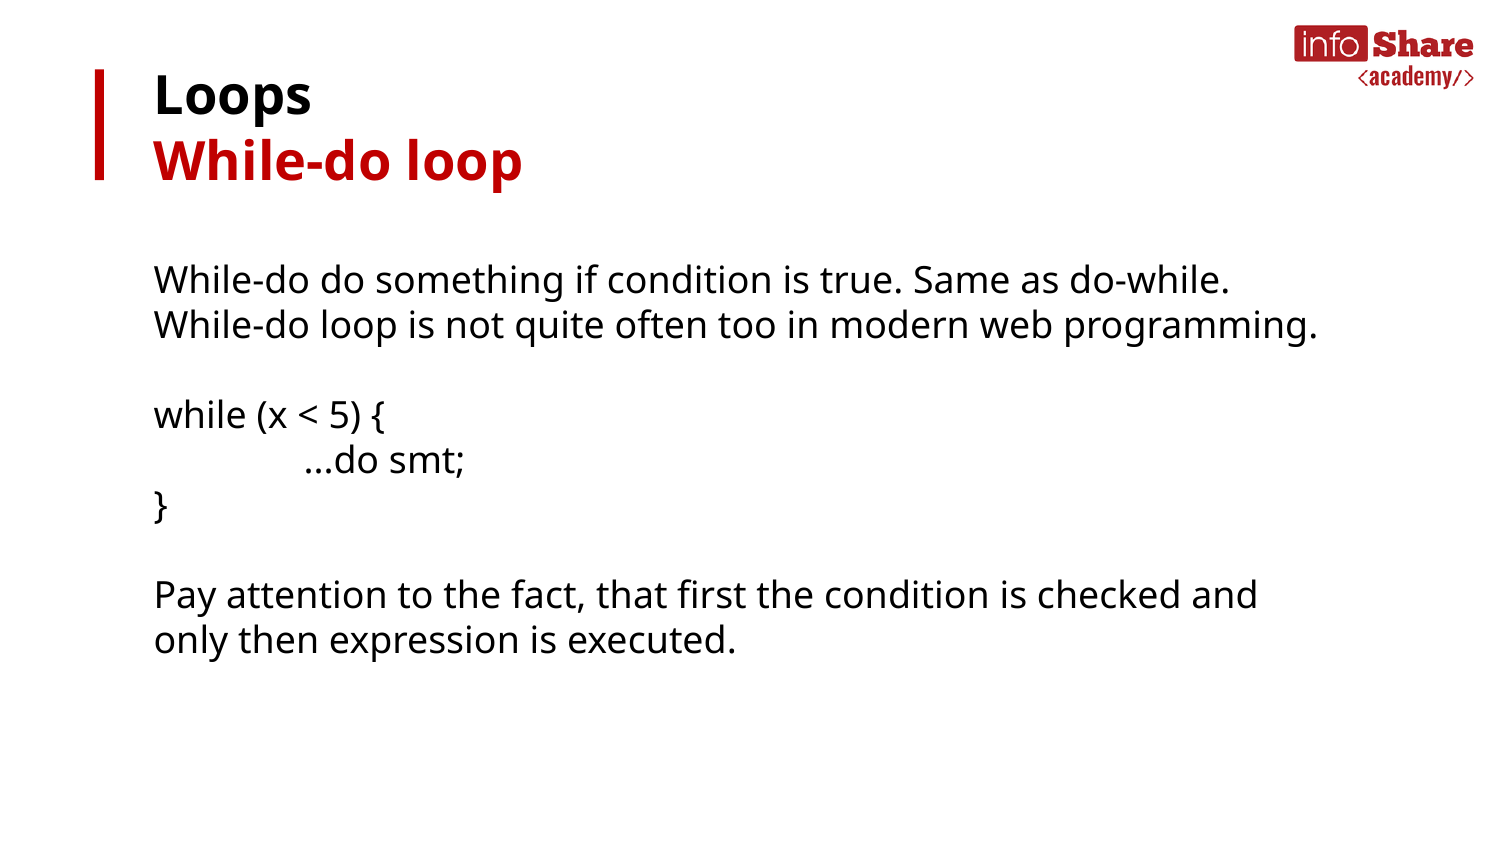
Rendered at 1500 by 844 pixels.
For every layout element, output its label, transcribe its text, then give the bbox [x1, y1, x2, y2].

picture [1267, 0, 1500, 117]
title Loops While-do loop [138, 45, 1280, 187]
list While-do do something if condition is true. Same as do-while. While-do loop is not quite often too in modern web programming. while (x < 5) { ...do smt; } Pay attention to the fact, that first the condition is checked and only then expression is executed. [138, 240, 1358, 777]
